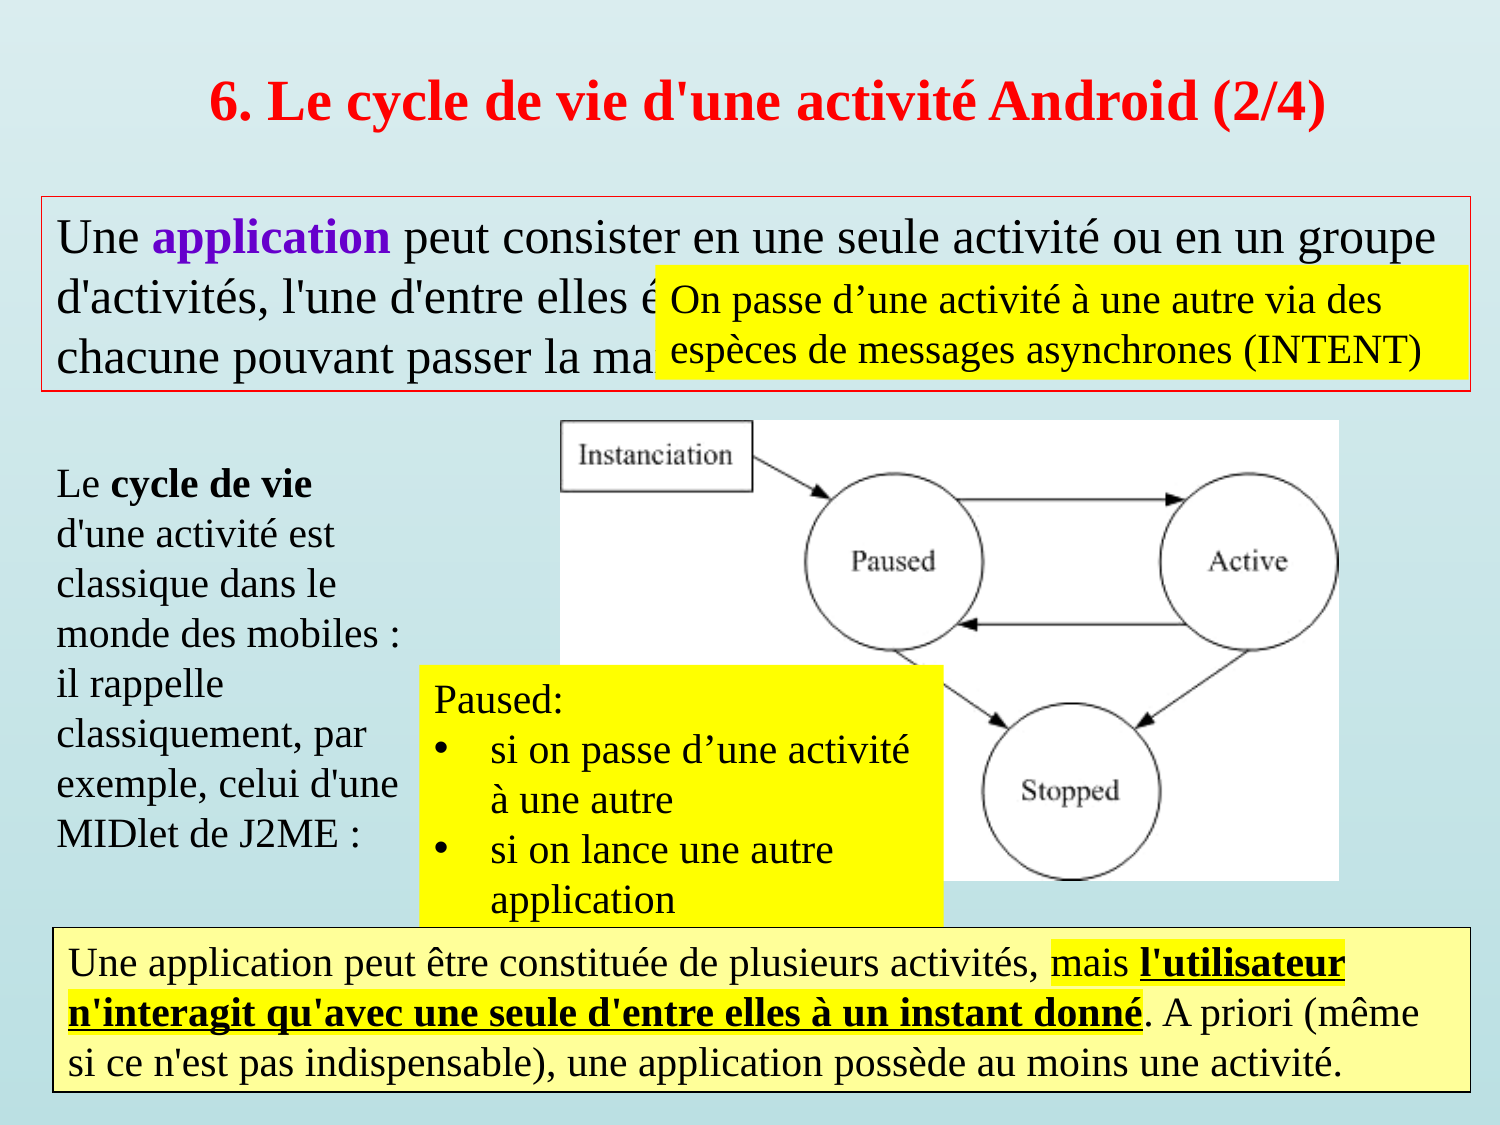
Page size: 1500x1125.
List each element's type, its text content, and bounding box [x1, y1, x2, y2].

text_box On passe d’une activité à une autre via des espèces de messages asynchrones (INTENT) [655, 264, 1469, 380]
text_box Une application peut être constituée de plusieurs activités, mais l'utilisateur n'interagit qu'avec une seule d'entre elles à un instant donné. A priori (même si ce n'est pas indispensable), une application possède au moins une activité. [53, 927, 1471, 1093]
text_box Paused: si on passe d’une activité à une autre si on lance une autre application [419, 664, 944, 927]
picture [560, 420, 1339, 881]
text_box 6. Le cycle de vie d'une activité Android (2/4) [194, 54, 1459, 140]
text_box Le cycle de vie d'une activité est classique dans le monde des mobiles : il rappelle classiquement, par exemple, celui d'une MIDlet de J2ME : [41, 448, 420, 863]
text_box Une application peut consister en une seule activité ou en un groupe d'activités, l'une d'entre elles étant désignée comme celle de départ et chacune pouvant passer la main à une autre. [41, 196, 1471, 392]
footer Android 1 – C.Charlet – 2023 – p. 36 [512, 1093, 988, 1103]
